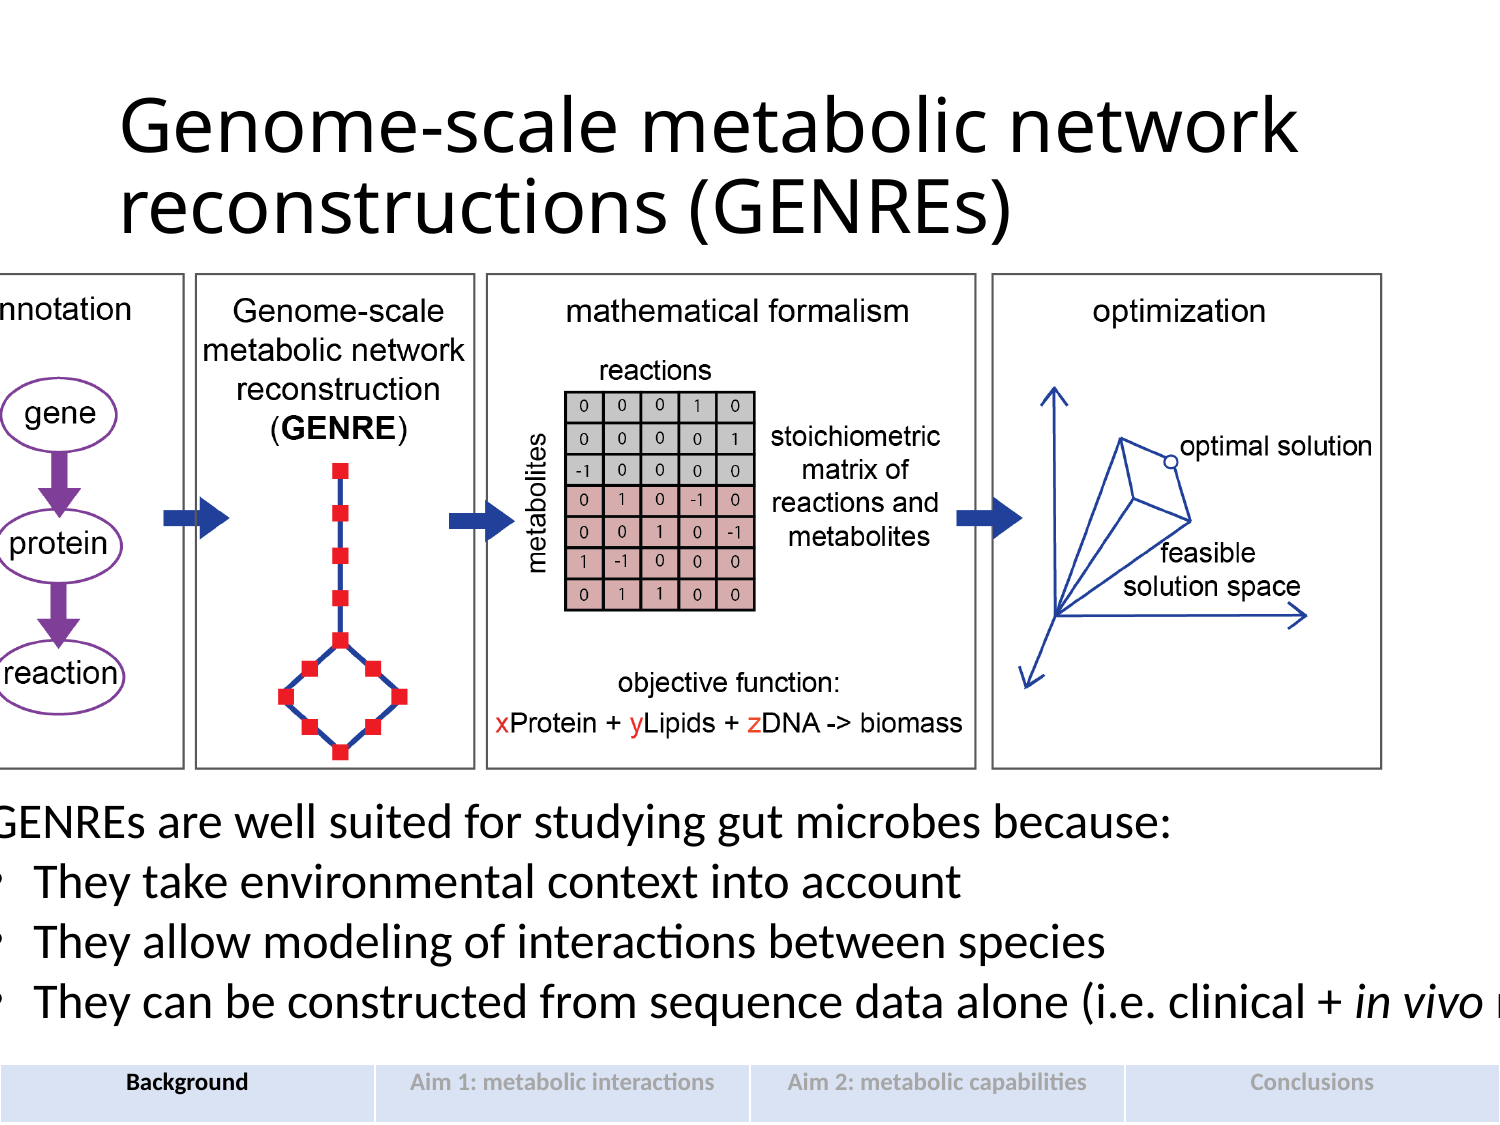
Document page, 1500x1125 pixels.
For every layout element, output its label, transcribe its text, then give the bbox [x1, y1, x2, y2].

table_header Background [1, 1065, 374, 1122]
table_header Aim 1: metabolic interactions [376, 1065, 749, 1122]
title Genome-scale metabolic network reconstructions (GENREs) [103, 59, 1397, 253]
table_header Conclusions [1126, 1065, 1499, 1122]
picture [0, 253, 1405, 782]
table_header Aim 2: metabolic capabilities [751, 1065, 1124, 1122]
text_box GENREs are well suited for studying gut microbes because: They take environmental context into account They allow modeling of interactions between species They can be constructed from sequence data alone (i.e. clinical + in vivo relevance) [0, 781, 1500, 1036]
